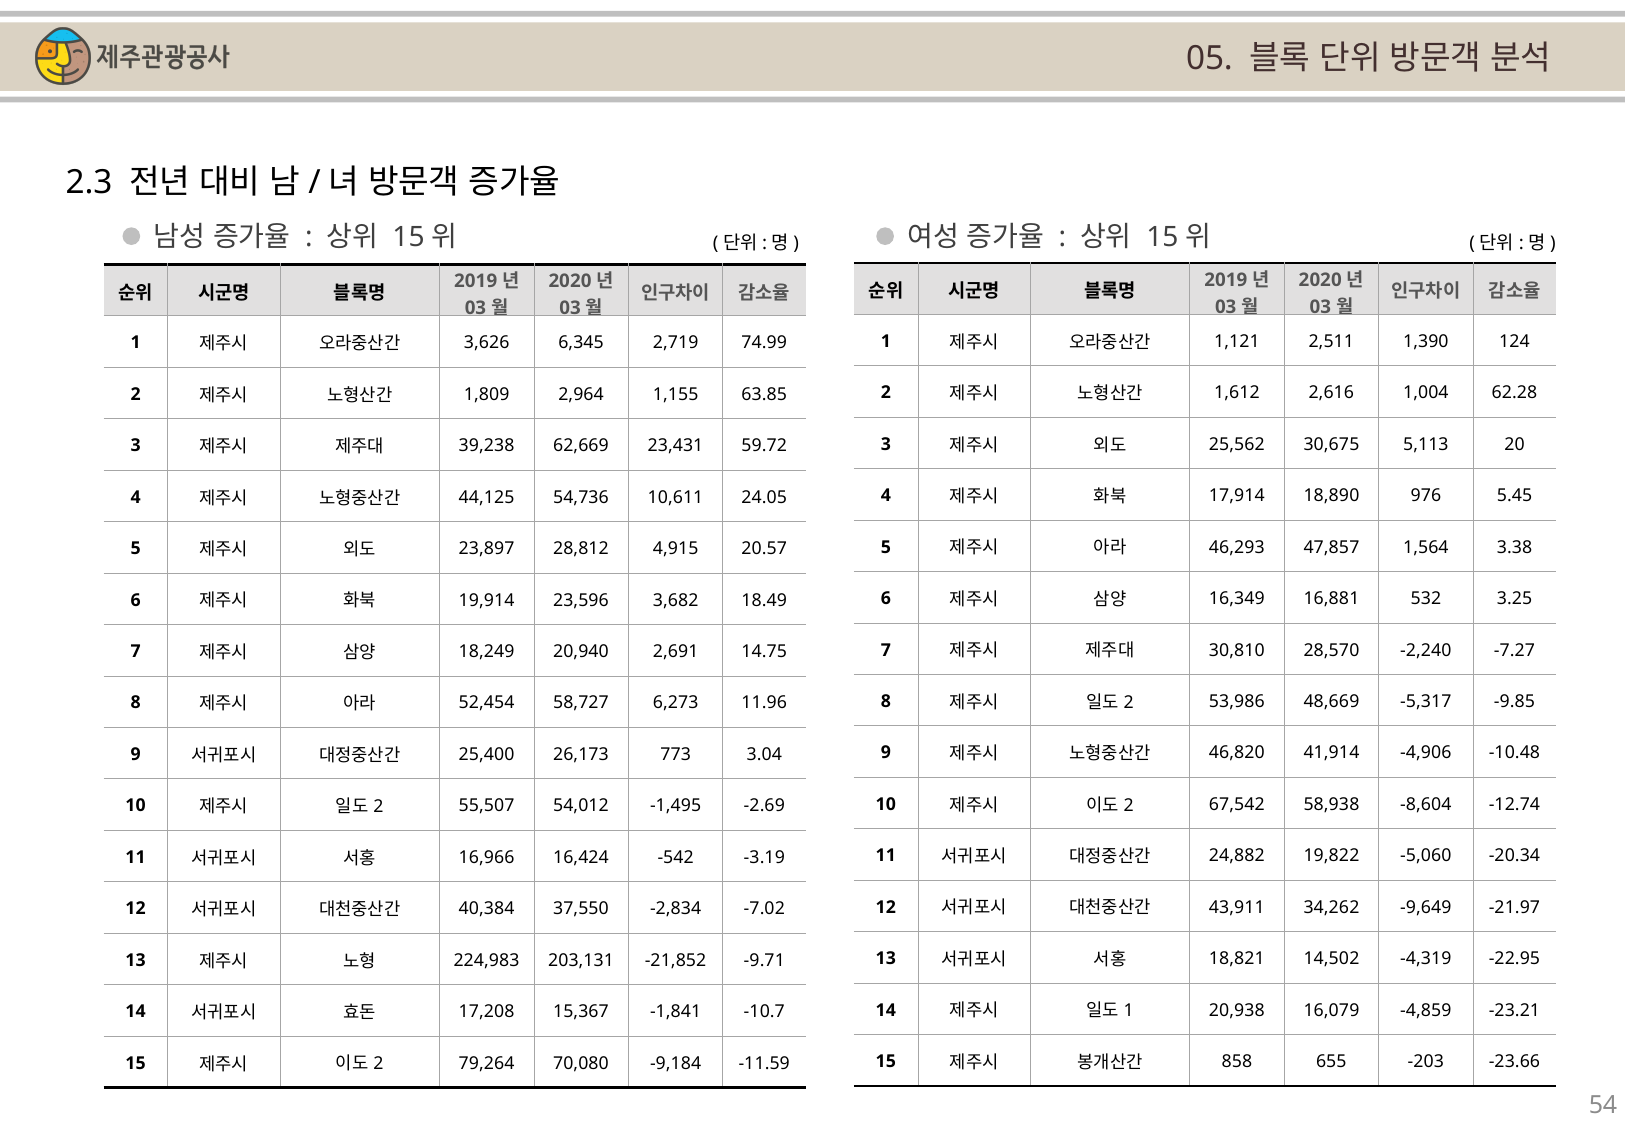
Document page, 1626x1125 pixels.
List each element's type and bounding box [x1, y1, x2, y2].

table_cell [104, 728, 167, 778]
table_cell [1031, 675, 1189, 725]
table_cell [1474, 469, 1556, 520]
table_cell [1285, 624, 1378, 674]
table_cell [535, 831, 628, 881]
table_cell [629, 934, 722, 984]
table_cell [1190, 778, 1284, 828]
table_cell [1190, 572, 1284, 623]
table_cell [168, 574, 280, 624]
table_cell [1474, 932, 1556, 983]
table_cell [723, 985, 806, 1036]
table_cell [1031, 984, 1189, 1034]
table_cell [168, 831, 280, 881]
table_cell [1031, 726, 1189, 777]
table_cell [723, 831, 806, 881]
table_cell [1285, 726, 1378, 777]
table_cell [919, 881, 1030, 931]
table_cell [629, 1037, 722, 1086]
text_box [121, 210, 472, 260]
table_cell [440, 471, 534, 521]
table_cell [535, 471, 628, 521]
table_cell [440, 985, 534, 1036]
table_cell [1190, 521, 1284, 571]
table_cell [1190, 469, 1284, 520]
table_cell [723, 882, 806, 933]
table_cell [919, 1035, 1030, 1085]
table_cell [629, 882, 722, 933]
table_cell [535, 677, 628, 727]
table_header [629, 266, 722, 315]
table_cell [1031, 521, 1189, 571]
table_cell [854, 469, 918, 520]
table_cell [1379, 881, 1473, 931]
table_cell [168, 934, 280, 984]
table_cell [440, 728, 534, 778]
table_cell [535, 316, 628, 367]
table_cell [281, 368, 439, 418]
table_cell [1190, 881, 1284, 931]
table_cell [1031, 418, 1189, 468]
table_cell [629, 316, 722, 367]
table_cell [1379, 984, 1473, 1034]
table_cell [854, 624, 918, 674]
table_cell [1031, 624, 1189, 674]
table_cell [854, 366, 918, 417]
table_cell [104, 1037, 167, 1086]
table_cell [1474, 984, 1556, 1034]
table_cell [1474, 521, 1556, 571]
table_cell [535, 368, 628, 418]
table_cell [1379, 1035, 1473, 1063]
table_cell [1285, 829, 1378, 880]
table_cell [723, 419, 806, 470]
table_cell [104, 522, 167, 573]
table_cell [535, 1037, 628, 1086]
table_cell [919, 829, 1030, 880]
table_cell [854, 829, 918, 880]
table_cell [1474, 829, 1556, 880]
table_cell [854, 778, 918, 828]
table_header [1031, 264, 1189, 314]
table_cell [854, 675, 918, 725]
table_cell [440, 522, 534, 573]
table_cell [1379, 726, 1473, 777]
table_cell [629, 831, 722, 881]
table_cell [1379, 675, 1473, 725]
table_cell [629, 471, 722, 521]
table_cell [1285, 572, 1378, 623]
table_cell [535, 934, 628, 984]
table_cell [723, 522, 806, 573]
table_cell [919, 984, 1030, 1034]
table_header [1285, 264, 1378, 314]
table_cell [104, 471, 167, 521]
table_cell [168, 368, 280, 418]
table_header [1379, 264, 1473, 314]
table_cell [919, 932, 1030, 983]
table_cell [1474, 315, 1556, 365]
table_cell [1031, 881, 1189, 931]
table_cell [919, 572, 1030, 623]
table_cell [919, 366, 1030, 417]
table_cell [629, 677, 722, 727]
table_cell [440, 882, 534, 933]
table_cell [854, 521, 918, 571]
table_cell [723, 368, 806, 418]
table_header [919, 264, 1030, 314]
table_cell [281, 471, 439, 521]
text_box [50, 152, 1144, 208]
table_cell [1379, 521, 1473, 571]
table_header [854, 264, 918, 314]
table_cell [1190, 984, 1284, 1034]
table_cell [168, 522, 280, 573]
table_header [1474, 264, 1556, 314]
table_cell [919, 521, 1030, 571]
table_cell [104, 419, 167, 470]
table_cell [281, 985, 439, 1036]
table_cell [1190, 675, 1284, 725]
table_cell [629, 728, 722, 778]
table_cell [281, 728, 439, 778]
table_cell [1285, 418, 1378, 468]
table_cell [168, 1037, 280, 1086]
table_cell [1379, 572, 1473, 623]
text_box [875, 210, 1226, 260]
table_cell [1190, 624, 1284, 674]
table_cell [629, 625, 722, 676]
table_cell [1474, 778, 1556, 828]
table_cell [1285, 932, 1378, 983]
table_cell [281, 934, 439, 984]
table_cell [535, 419, 628, 470]
table_cell [440, 934, 534, 984]
table_cell [919, 418, 1030, 468]
table_cell [168, 316, 280, 367]
table_cell [1031, 572, 1189, 623]
table_cell [440, 625, 534, 676]
table_cell [168, 677, 280, 727]
table_cell [1474, 675, 1556, 725]
table_cell [1285, 469, 1378, 520]
table_cell [723, 1037, 806, 1086]
table_cell [629, 779, 722, 830]
table_cell [1031, 315, 1189, 365]
table_cell [440, 419, 534, 470]
table_cell [1474, 572, 1556, 623]
table_cell [104, 985, 167, 1036]
table_cell [629, 574, 722, 624]
table_cell [535, 882, 628, 933]
table_cell [854, 418, 918, 468]
table_cell [104, 574, 167, 624]
table_cell [104, 882, 167, 933]
table_cell [168, 985, 280, 1036]
table_cell [281, 1037, 439, 1086]
table_cell [1285, 675, 1378, 725]
table_cell [168, 882, 280, 933]
table_cell [919, 315, 1030, 365]
table_cell [854, 984, 918, 1034]
slide_number [1251, 1063, 1618, 1123]
table_cell [919, 469, 1030, 520]
table_cell [535, 728, 628, 778]
table_cell [1474, 418, 1556, 468]
table_cell [1379, 469, 1473, 520]
table_cell [535, 779, 628, 830]
table_cell [1190, 829, 1284, 880]
table_cell [919, 726, 1030, 777]
table_cell [1190, 726, 1284, 777]
table_cell [723, 574, 806, 624]
table_cell [281, 574, 439, 624]
table_cell [723, 728, 806, 778]
table_cell [281, 625, 439, 676]
table_cell [535, 625, 628, 676]
table_cell [629, 985, 722, 1036]
table_cell [1474, 726, 1556, 777]
table_cell [168, 779, 280, 830]
table_cell [440, 677, 534, 727]
table_cell [854, 932, 918, 983]
table_cell [1285, 366, 1378, 417]
table_cell [723, 316, 806, 367]
table_cell [535, 574, 628, 624]
table_cell [440, 316, 534, 367]
table_cell [723, 779, 806, 830]
table_cell [440, 779, 534, 830]
table_cell [1190, 1035, 1284, 1085]
table_cell [629, 368, 722, 418]
table_cell [629, 419, 722, 470]
table_cell [535, 985, 628, 1036]
table_header [535, 266, 628, 315]
table_cell [104, 934, 167, 984]
table_cell [1285, 984, 1378, 1034]
table_cell [1285, 778, 1378, 828]
table_cell [281, 419, 439, 470]
table_cell [723, 934, 806, 984]
table_cell [281, 779, 439, 830]
table_cell [1031, 778, 1189, 828]
table_cell [281, 677, 439, 727]
table_cell [1190, 366, 1284, 417]
table_cell [1285, 315, 1378, 365]
table_cell [440, 831, 534, 881]
table_cell [629, 522, 722, 573]
table_cell [281, 831, 439, 881]
table_cell [1379, 829, 1473, 880]
table_cell [168, 728, 280, 778]
picture [31, 26, 232, 87]
table_cell [854, 1035, 918, 1085]
table_cell [854, 315, 918, 365]
table_cell [854, 572, 918, 623]
table_cell [281, 882, 439, 933]
table_cell [919, 624, 1030, 674]
table_cell [1474, 881, 1556, 931]
table_cell [1474, 366, 1556, 417]
table_cell [104, 779, 167, 830]
table_header [281, 266, 439, 315]
table_cell [104, 625, 167, 676]
table_cell [104, 316, 167, 367]
table_cell [919, 778, 1030, 828]
table_cell [1379, 778, 1473, 828]
table_cell [104, 368, 167, 418]
table_cell [168, 419, 280, 470]
table_header [104, 266, 167, 315]
table_cell [281, 316, 439, 367]
table_cell [1379, 315, 1473, 365]
text_box [698, 223, 814, 261]
table_cell [723, 677, 806, 727]
table_cell [1031, 1035, 1189, 1085]
text_box [1042, 28, 1595, 84]
table_cell [440, 1037, 534, 1086]
table_cell [1379, 418, 1473, 468]
table_cell [1190, 932, 1284, 983]
table_header [168, 266, 280, 315]
text_box [1454, 223, 1571, 261]
table_cell [1031, 469, 1189, 520]
table_header [1190, 264, 1284, 314]
table_cell [1031, 829, 1189, 880]
table_cell [535, 522, 628, 573]
table_cell [1285, 1035, 1378, 1063]
table_cell [168, 471, 280, 521]
table_header [440, 266, 534, 315]
table_cell [854, 726, 918, 777]
table_header [723, 266, 806, 315]
table_cell [1474, 624, 1556, 674]
table_cell [1379, 932, 1473, 983]
table_cell [281, 522, 439, 573]
table_cell [723, 471, 806, 521]
table_cell [104, 831, 167, 881]
table_cell [1285, 881, 1378, 931]
table_cell [1474, 1035, 1556, 1063]
table_cell [104, 677, 167, 727]
table_cell [440, 368, 534, 418]
table_cell [1190, 315, 1284, 365]
table_cell [1379, 366, 1473, 417]
table_cell [854, 881, 918, 931]
table_cell [1031, 366, 1189, 417]
table_cell [168, 625, 280, 676]
table_cell [1379, 624, 1473, 674]
table_cell [1031, 932, 1189, 983]
table_cell [919, 675, 1030, 725]
table_cell [1285, 521, 1378, 571]
table_cell [723, 625, 806, 676]
table_cell [440, 574, 534, 624]
table_cell [1190, 418, 1284, 468]
